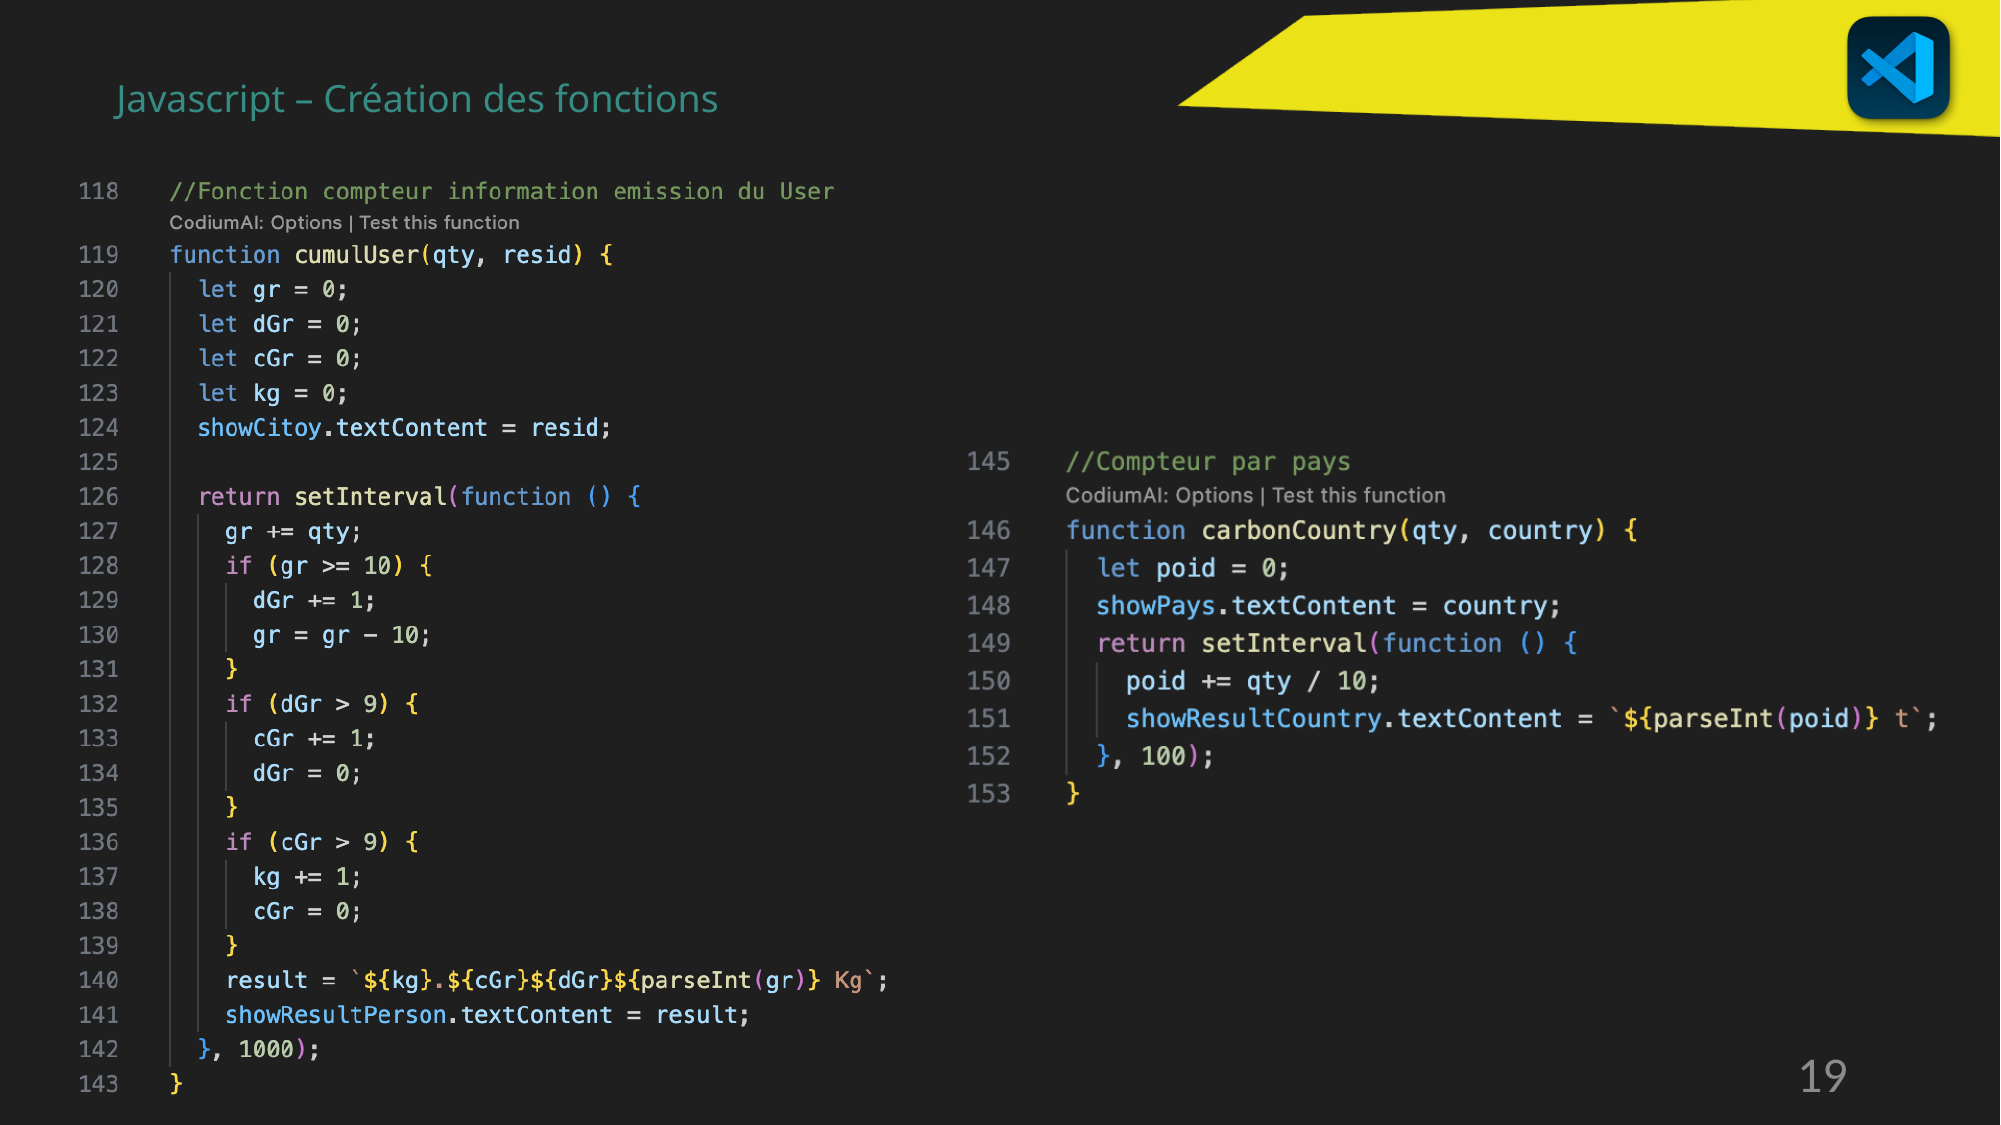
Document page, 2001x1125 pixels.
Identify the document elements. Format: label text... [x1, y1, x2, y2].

picture [69, 174, 904, 1103]
text_box Javascript – Création des fonctions [101, 67, 735, 128]
picture [1177, 0, 2000, 138]
slide_number 19 [1412, 1042, 1863, 1103]
picture [957, 445, 1948, 815]
